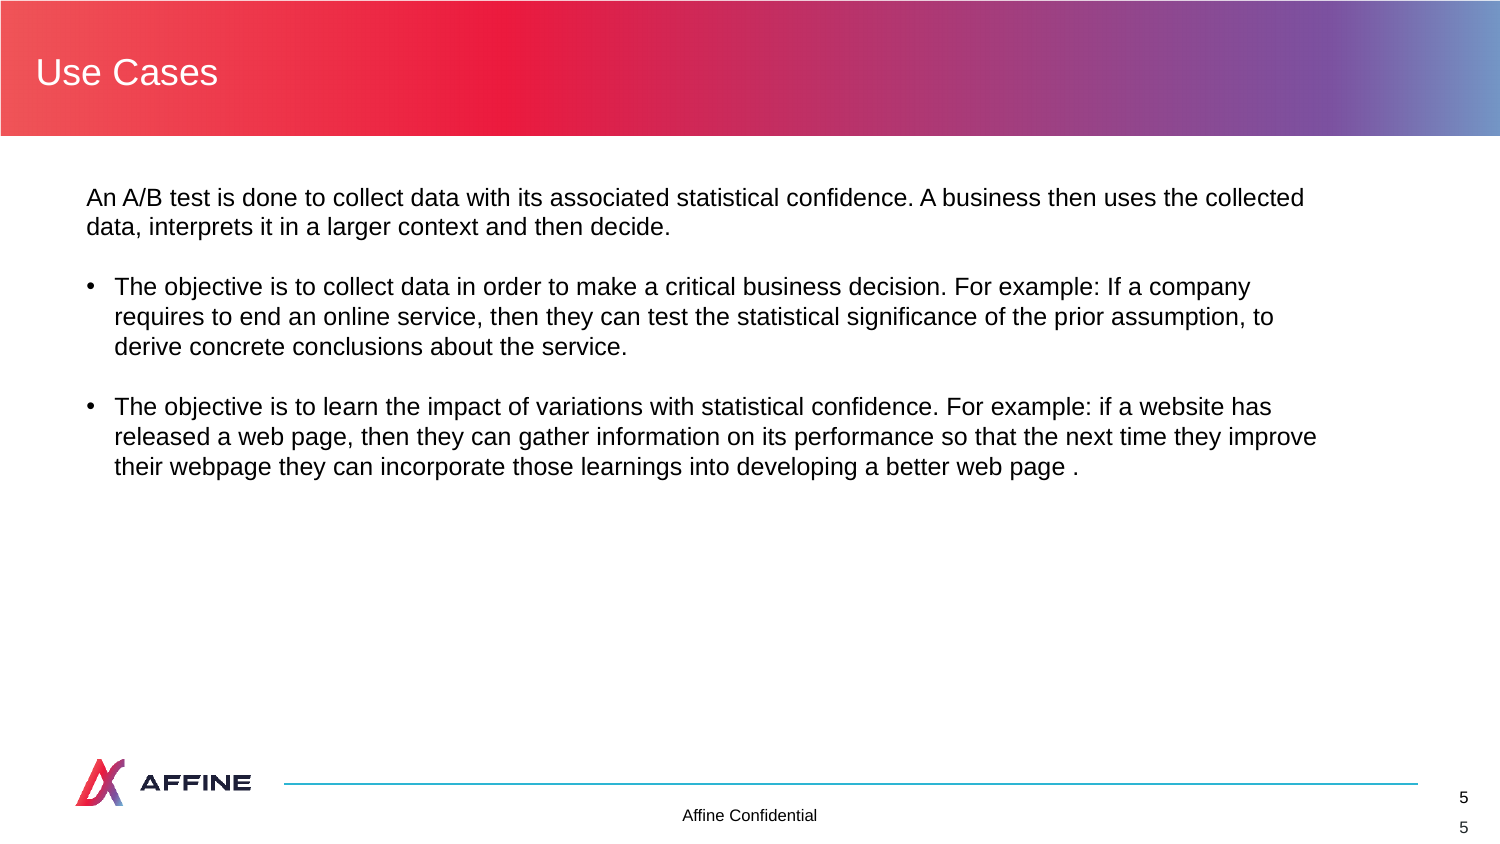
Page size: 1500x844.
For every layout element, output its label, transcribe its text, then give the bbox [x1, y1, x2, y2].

text_box An A/B test is done to collect data with its associated statistical confidence. A business then uses the collected data, interprets it in a larger context and then decide. The objective is to collect data in order to make a critical business decision. For example: If a company requires to end an online service, then they can test the statistical significance of the prior assumption, to derive concrete conclusions about the service. The objective is to learn the impact of variations with statistical confidence. For example: if a website has released a web page, then they can gather information on its performance so that the next time they improve their webpage they can incorporate those learnings into developing a better web page . [74, 175, 1350, 669]
text_box Use Cases [20, 33, 1500, 128]
picture [75, 759, 251, 806]
text_box 5 [1389, 794, 1480, 844]
slide_number 5 [1389, 764, 1480, 794]
picture [2, 1, 1500, 136]
